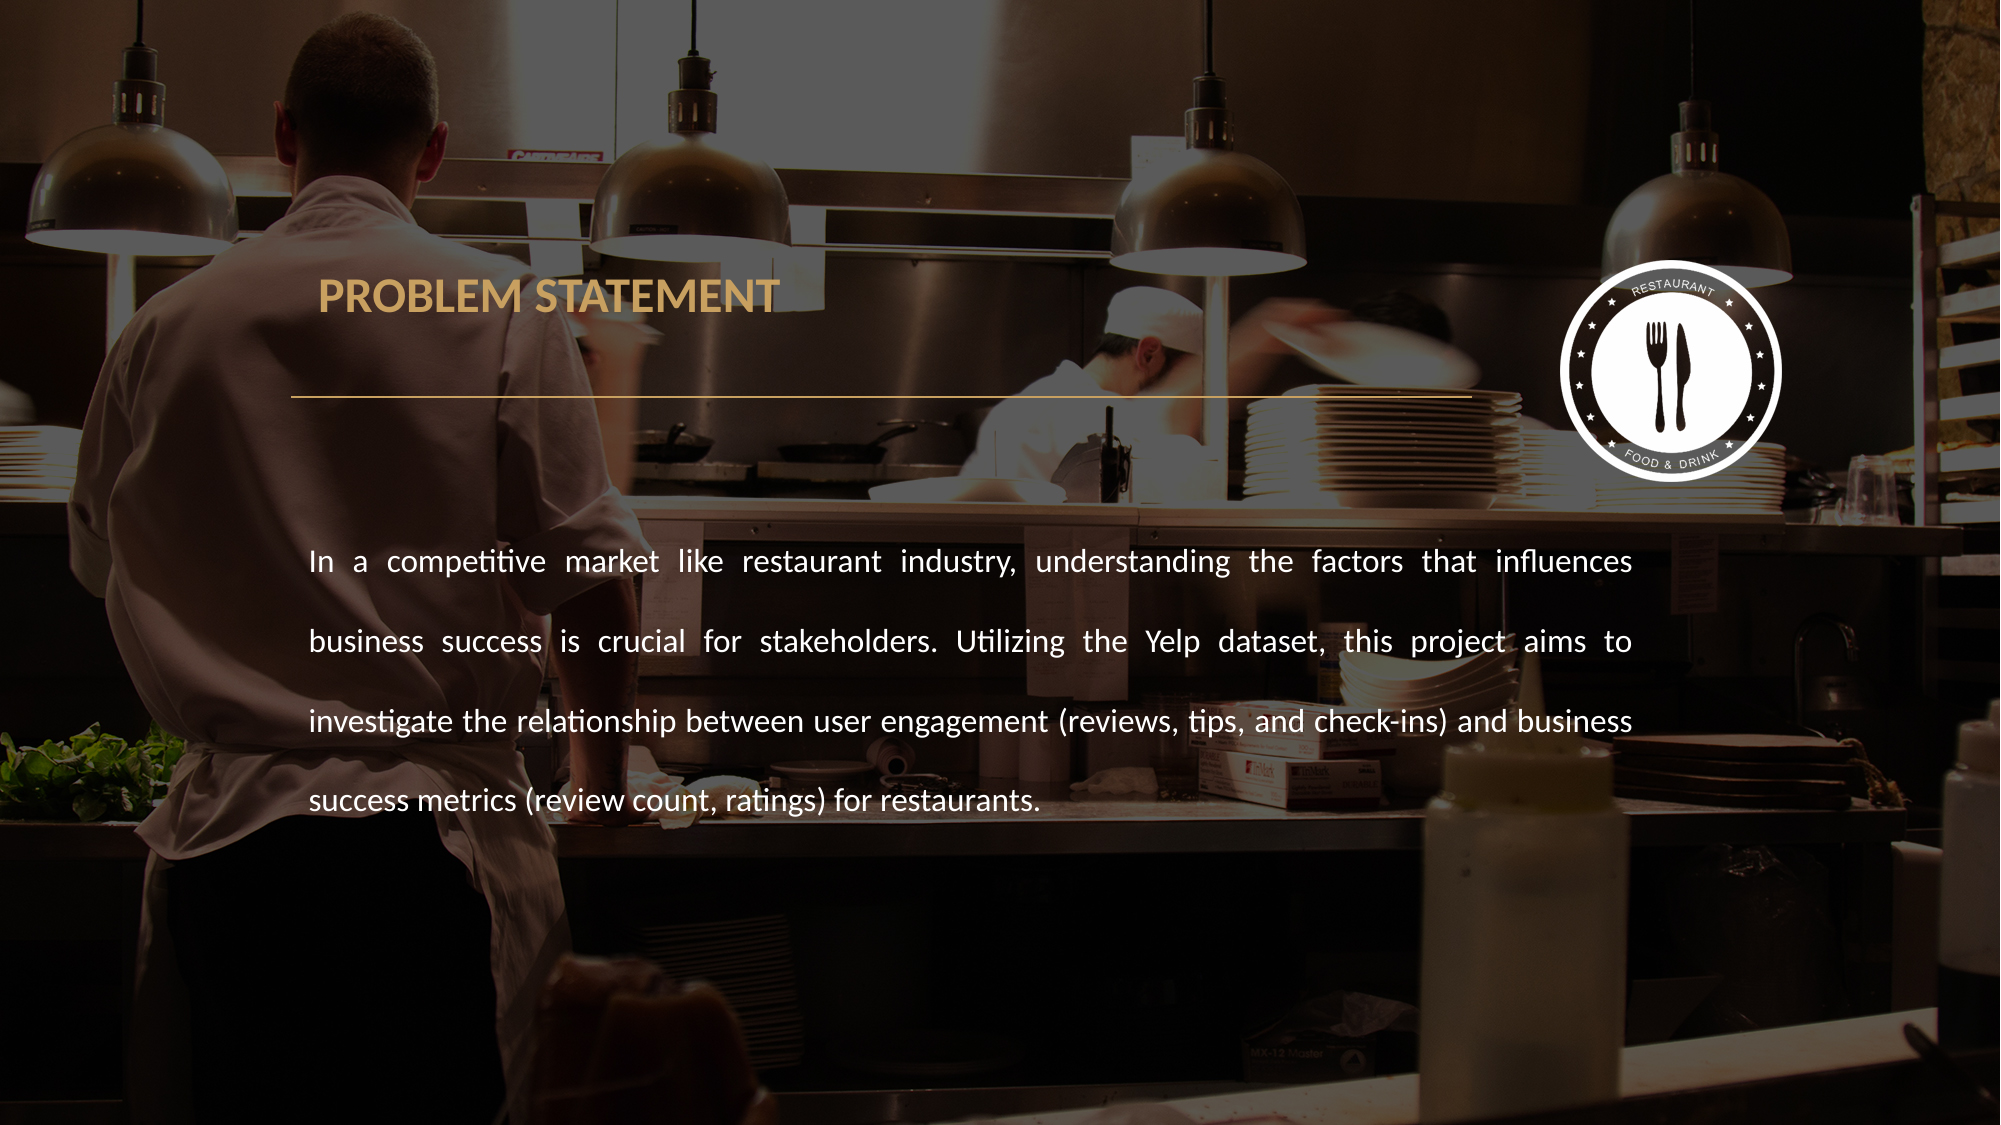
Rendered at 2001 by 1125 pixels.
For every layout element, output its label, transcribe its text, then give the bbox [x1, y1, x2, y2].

text_box In a competitive market like restaurant industry, understanding the factors that influences business success is crucial for stakeholders. Utilizing the Yelp dataset, this project aims to investigate the relationship between user engagement (reviews, tips, and check-ins) and business success metrics (review count, ratings) for restaurants. [293, 491, 1650, 826]
text_box PROBLEM STATEMENT [303, 255, 894, 331]
picture [0, 0, 2000, 1125]
